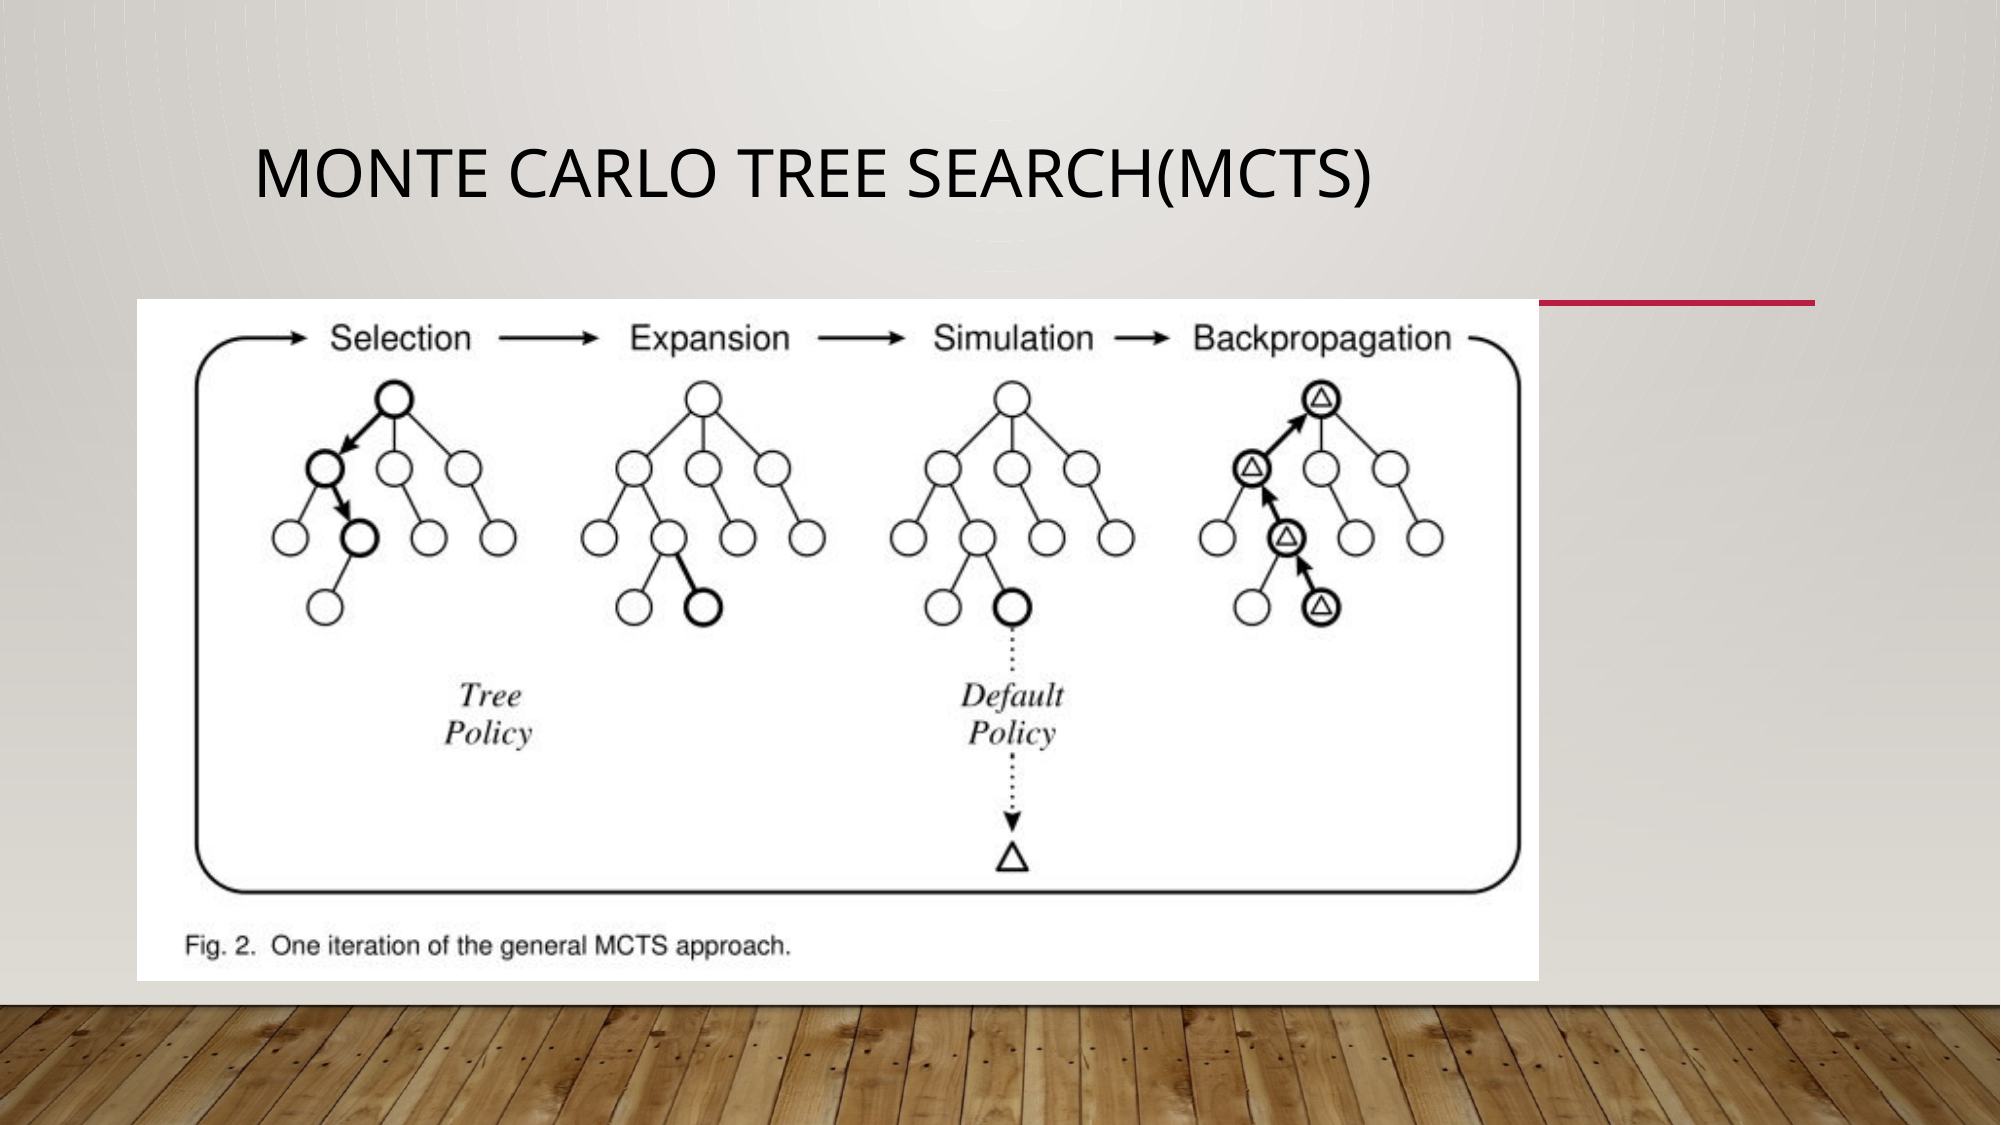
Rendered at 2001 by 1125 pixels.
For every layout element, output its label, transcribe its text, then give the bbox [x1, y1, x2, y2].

picture [137, 299, 1539, 981]
title Monte Carlo tree search(MCTS) [238, 131, 1814, 305]
picture [0, 1005, 2000, 1125]
